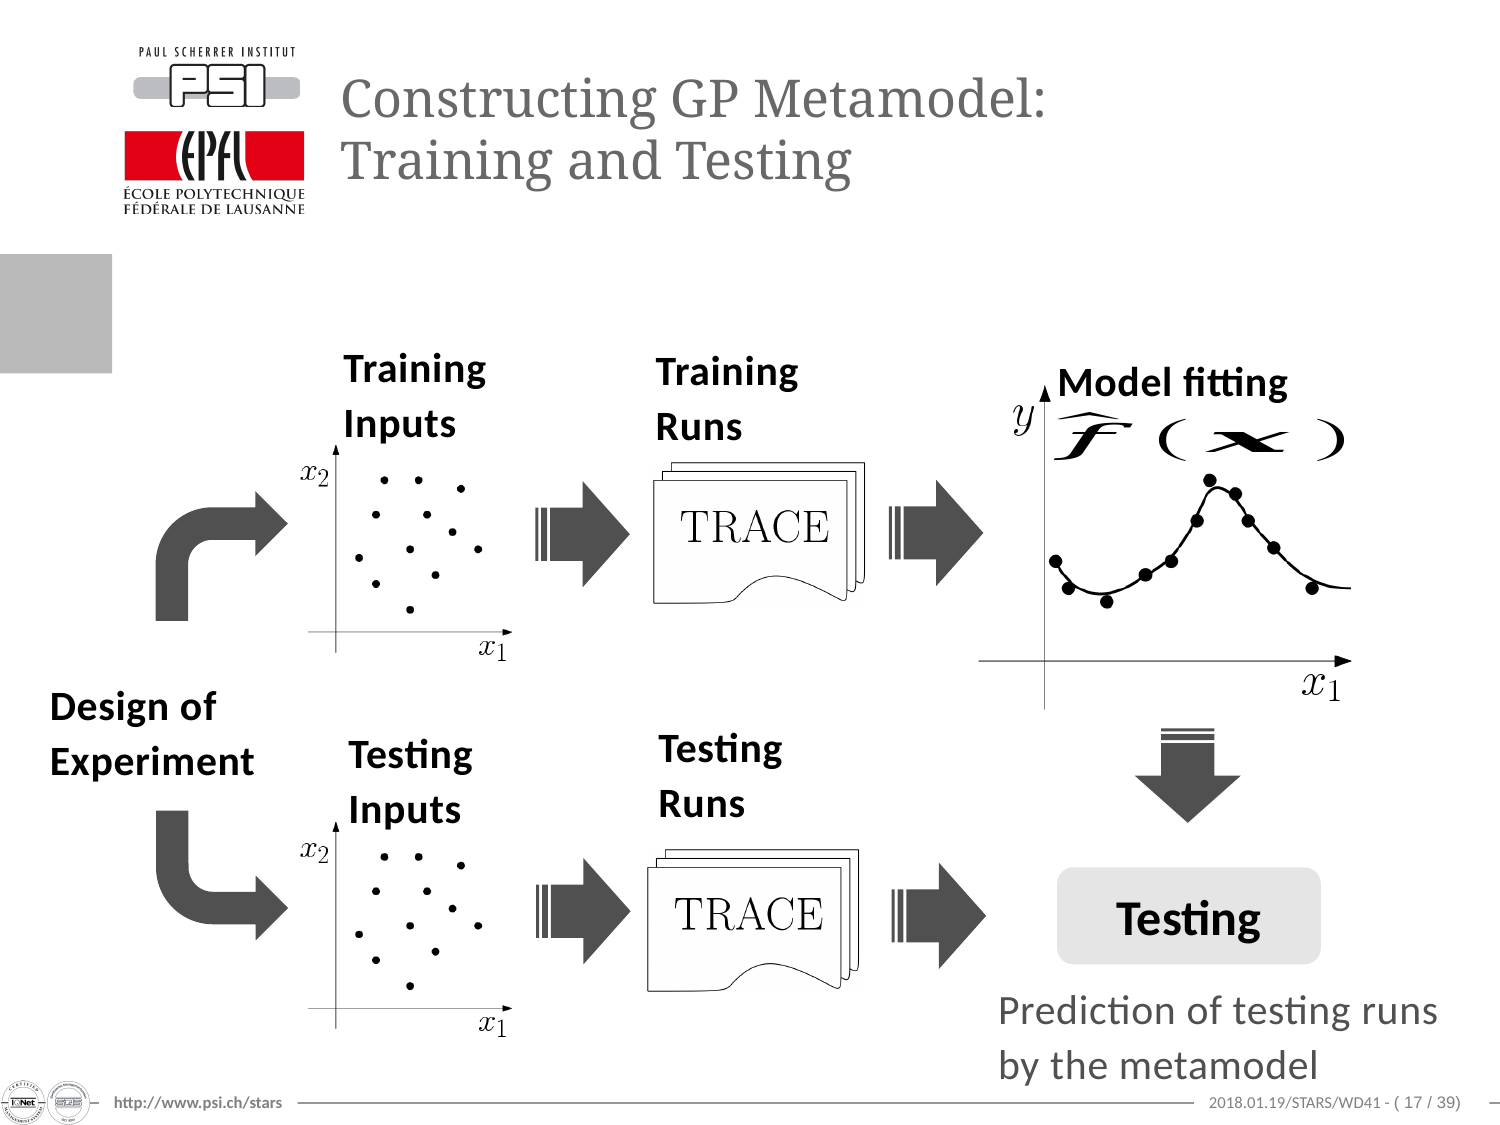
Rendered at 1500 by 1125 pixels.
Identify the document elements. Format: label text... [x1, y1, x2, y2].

text_box [536, 884, 540, 938]
text_box [906, 862, 987, 969]
picture [298, 822, 512, 1039]
text_box [891, 889, 895, 943]
picture [652, 460, 866, 605]
text_box Model fitting [1057, 350, 1311, 384]
text_box Prediction of testing runs by the metamodel [983, 970, 1459, 1096]
text_box [155, 491, 288, 621]
picture [977, 385, 1353, 711]
text_box [156, 810, 289, 941]
picture [646, 848, 860, 993]
picture [0, 1080, 90, 1125]
text_box [1161, 734, 1215, 741]
text_box Testing Runs [658, 716, 809, 837]
text_box [888, 506, 892, 560]
text_box [897, 889, 904, 943]
text_box [550, 858, 631, 965]
text_box Training Runs [655, 350, 809, 437]
text_box Training Inputs [343, 347, 524, 434]
text_box [550, 481, 630, 588]
text_box [542, 884, 548, 938]
text_box [535, 507, 539, 561]
title Constructing GP Metamodel: Training and Testing [340, 47, 1459, 209]
text_box [894, 506, 901, 560]
text_box [541, 507, 548, 561]
text_box Testing Inputs [348, 716, 529, 838]
text_box Design of Experiment [49, 673, 279, 783]
text_box [1161, 728, 1215, 732]
picture [298, 445, 512, 662]
text_box [903, 479, 972, 587]
text_box [1134, 743, 1241, 823]
text_box Testing [1057, 867, 1321, 965]
